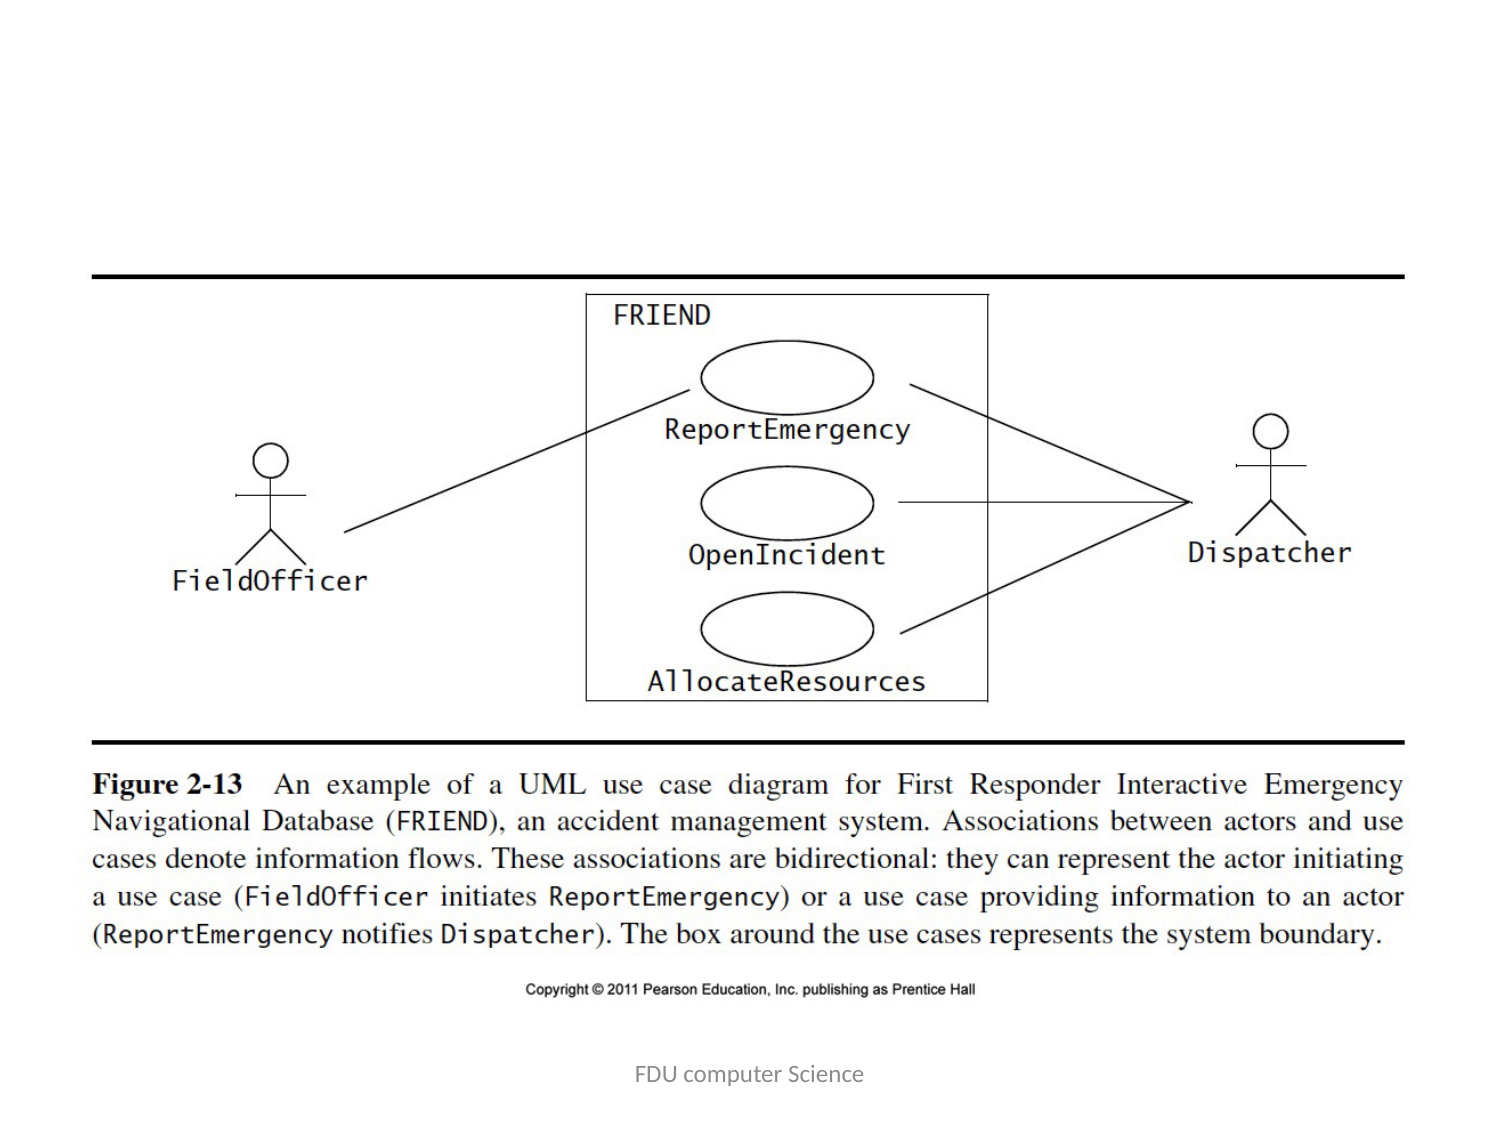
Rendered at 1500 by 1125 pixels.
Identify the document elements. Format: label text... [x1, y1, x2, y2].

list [76, 262, 1424, 1006]
footer FDU computer Science [512, 1042, 988, 1103]
